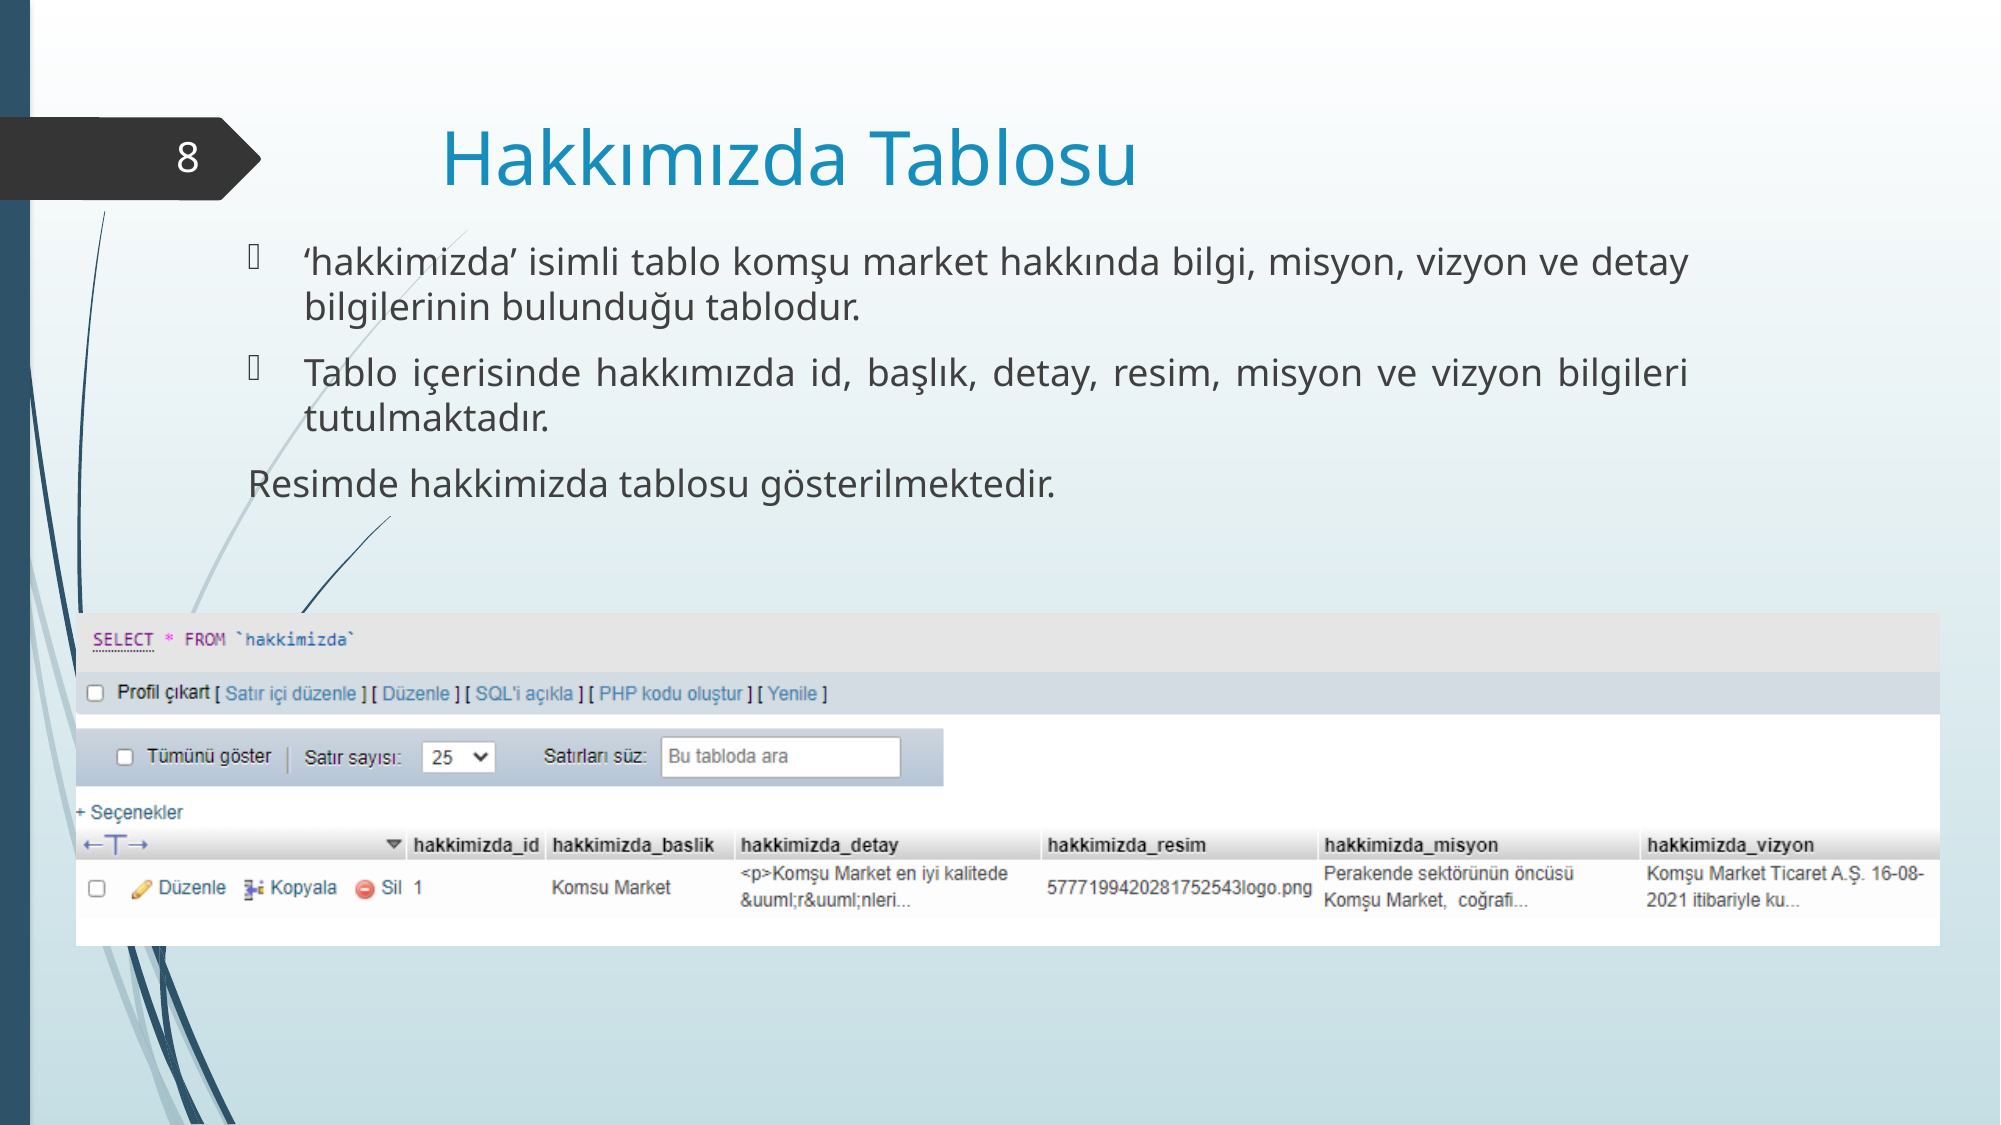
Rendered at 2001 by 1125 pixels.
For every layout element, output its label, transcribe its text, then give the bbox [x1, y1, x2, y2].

picture [76, 612, 1940, 947]
list ‘hakkimizda’ isimli tablo komşu market hakkında bilgi, misyon, vizyon ve detay bilgilerinin bulunduğu tablodur. Tablo içerisinde hakkımızda id, başlık, detay, resim, misyon ve vizyon bilgileri tutulmaktadır. Resimde hakkimizda tablosu gösterilmektedir. [232, 230, 1706, 608]
title Hakkımızda Tablosu [425, 102, 1888, 313]
slide_number 8 [87, 129, 216, 190]
